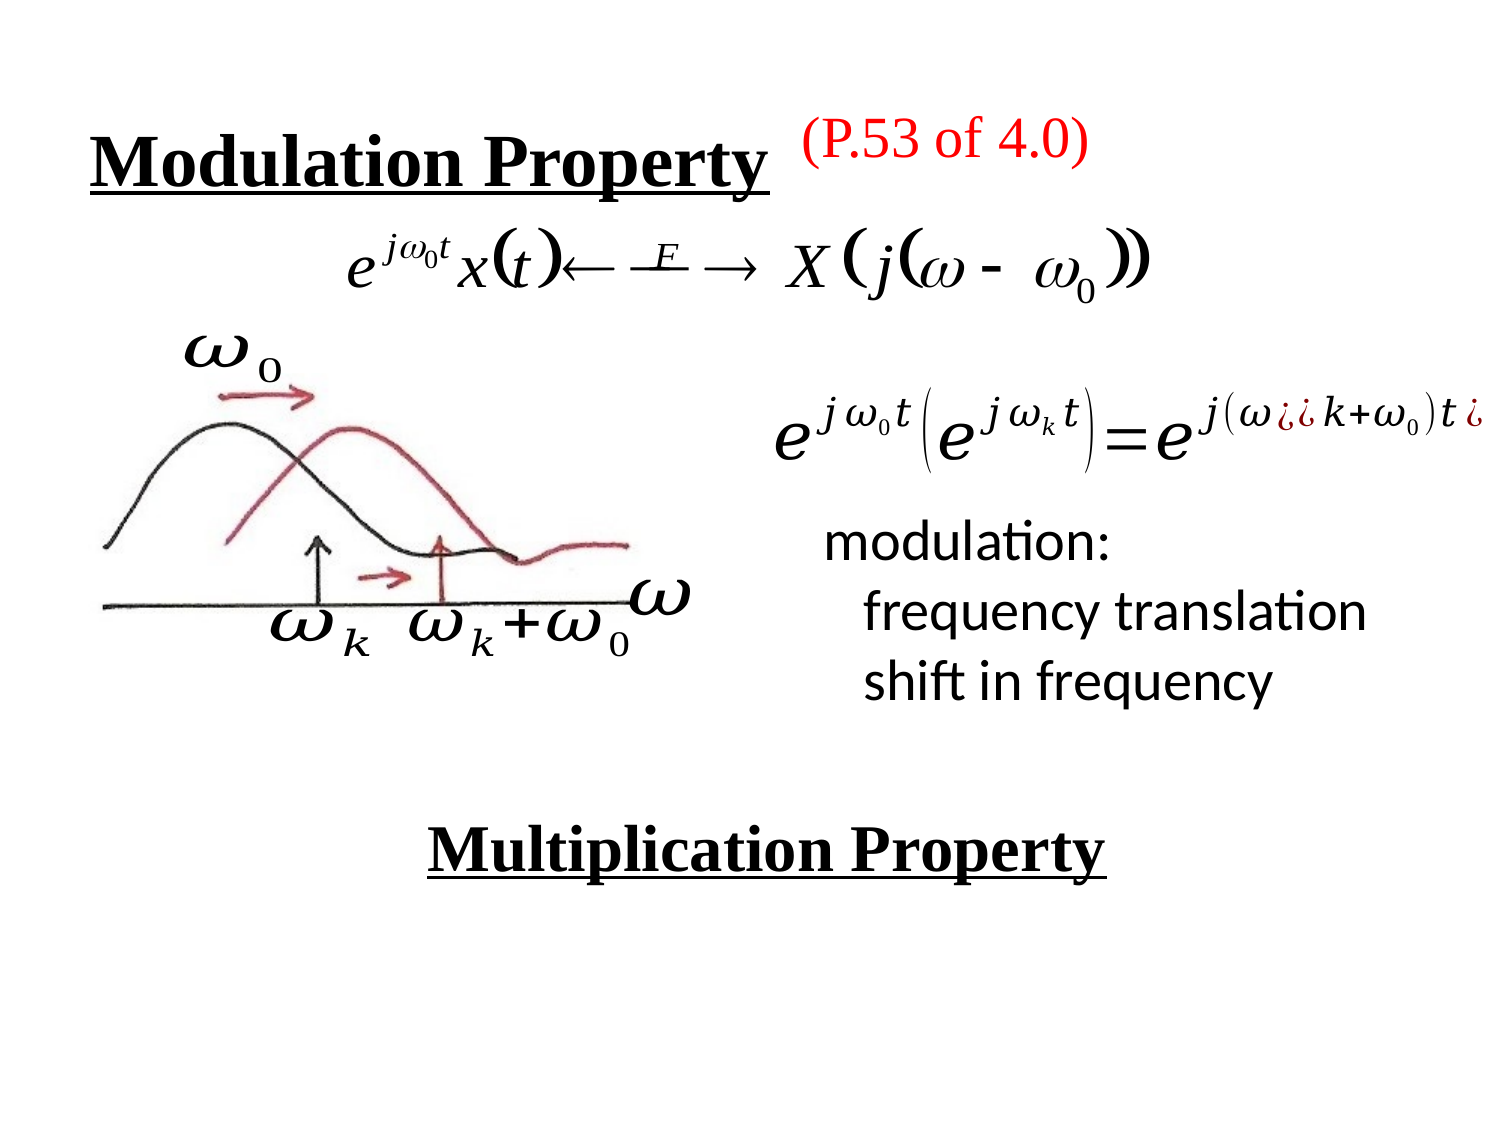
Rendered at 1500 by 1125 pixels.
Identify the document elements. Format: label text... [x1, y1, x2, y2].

text_box Modulation Property [0, 14, 1500, 210]
text_box Multiplication Property [0, 699, 1500, 895]
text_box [336, 219, 1153, 320]
text_box (P.53 of 4.0) [787, 91, 1106, 177]
text_box modulation: frequency translation shift in frequency [808, 494, 1500, 699]
picture [88, 373, 653, 623]
